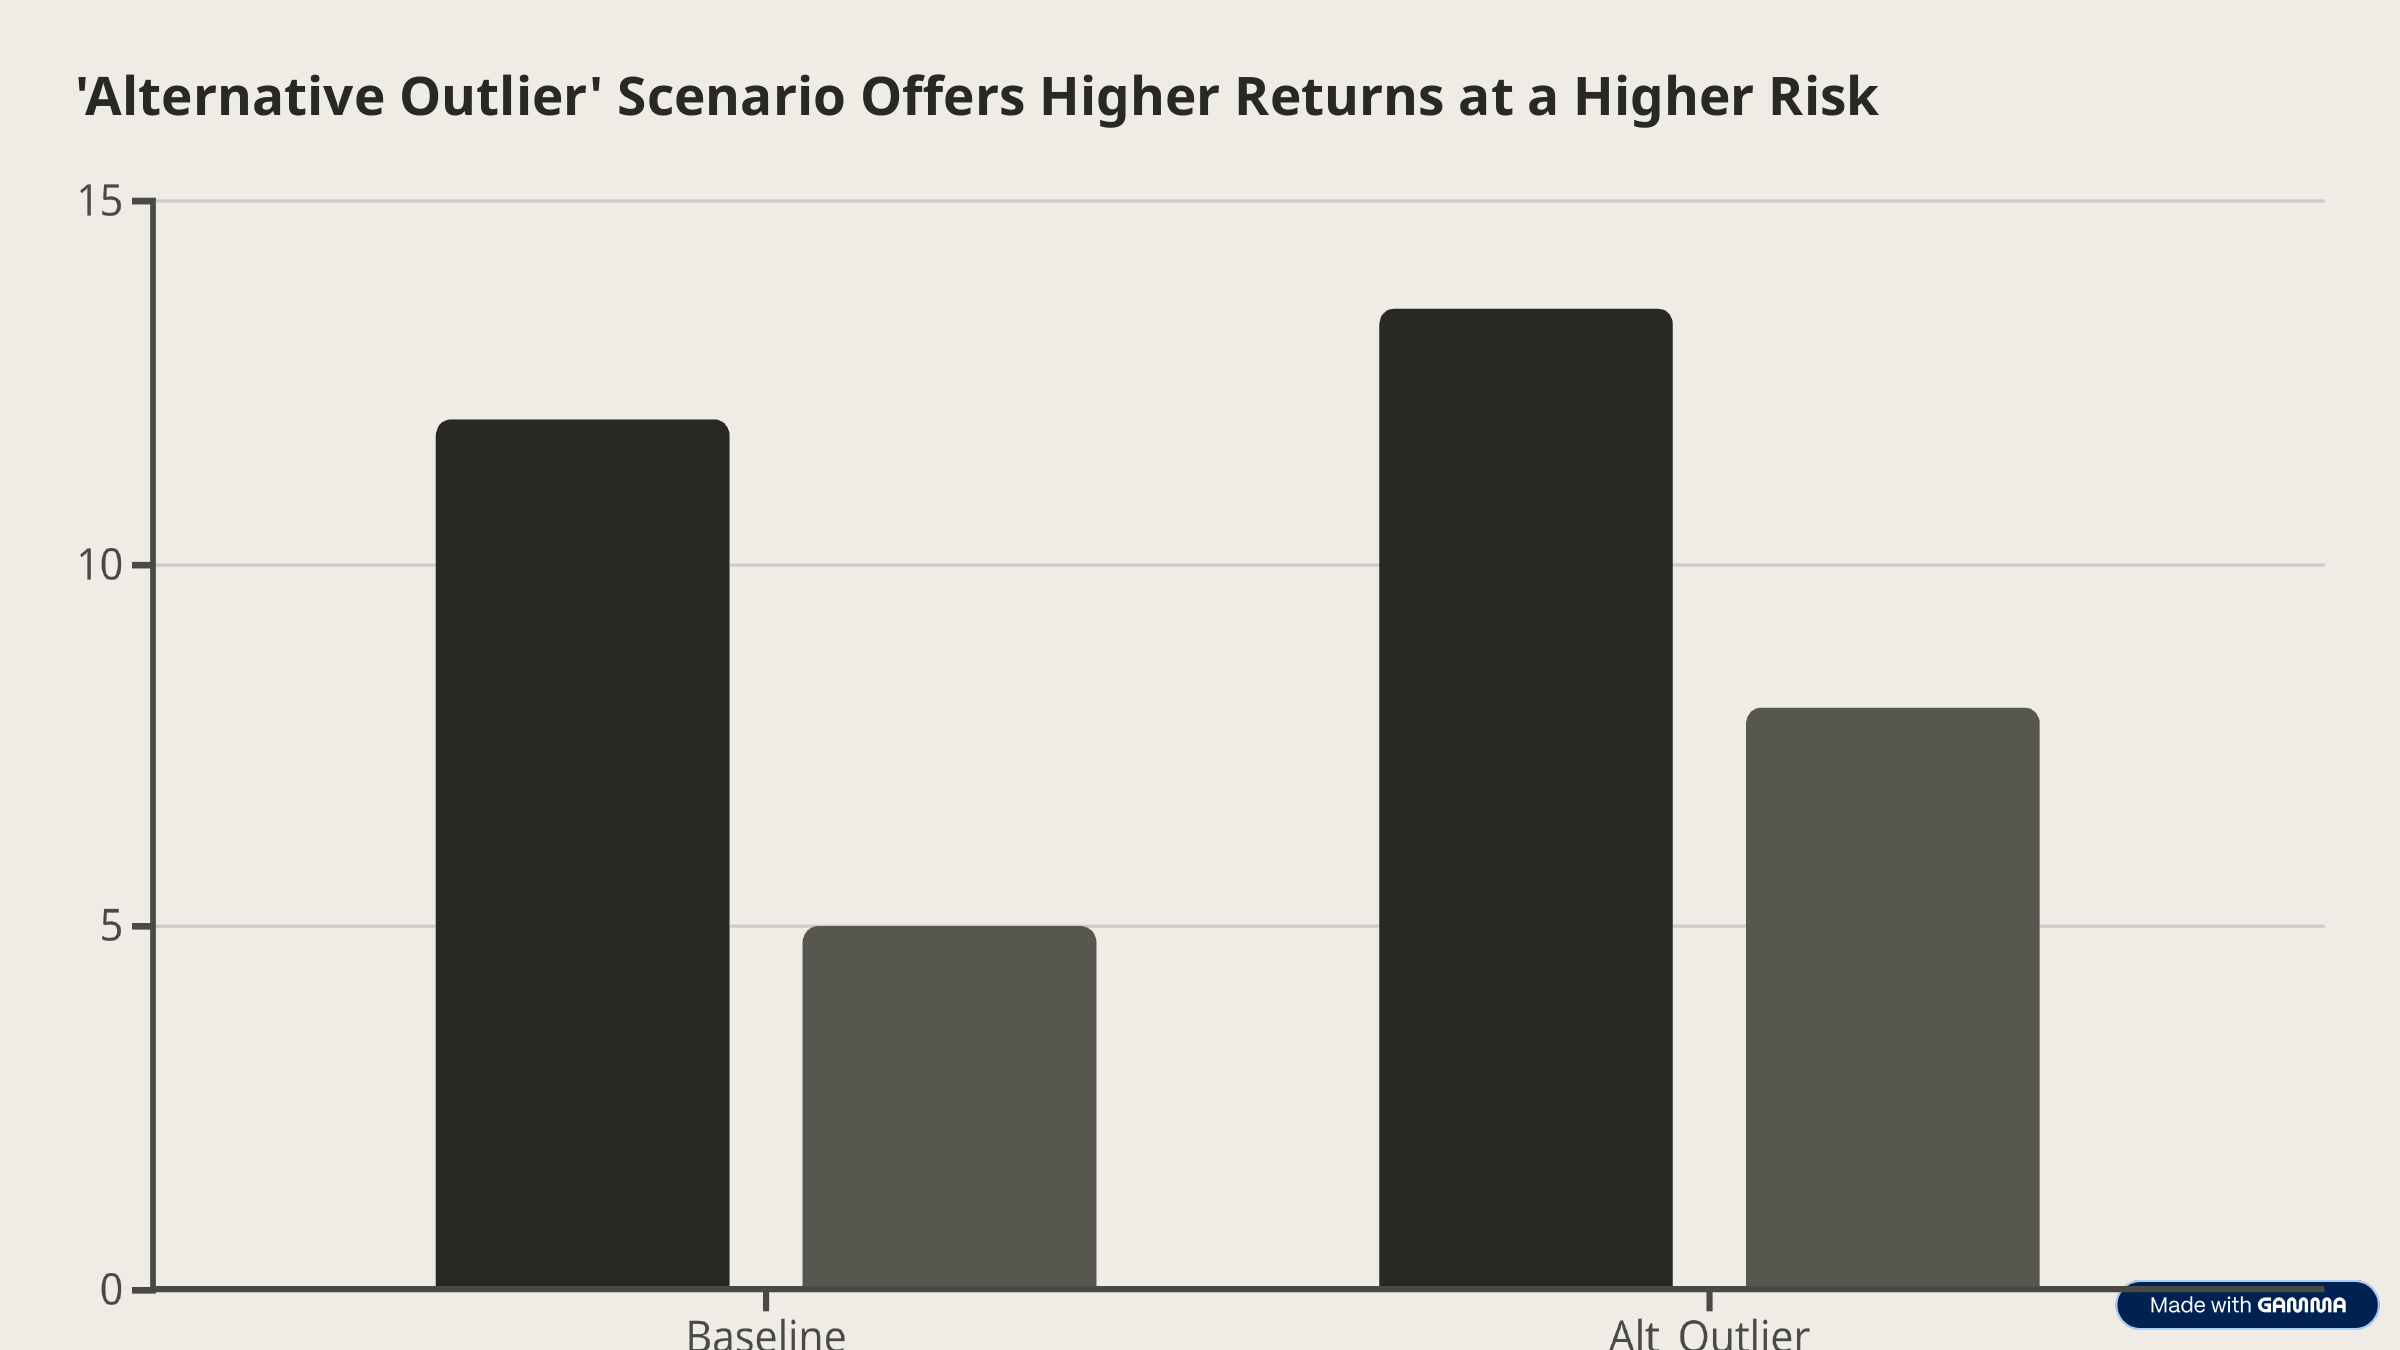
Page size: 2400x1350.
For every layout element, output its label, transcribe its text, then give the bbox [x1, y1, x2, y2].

text_box 'Alternative Outlier' Scenario Offers Higher Returns at a Higher Risk [75, 59, 1706, 127]
picture [75, 169, 2389, 1350]
